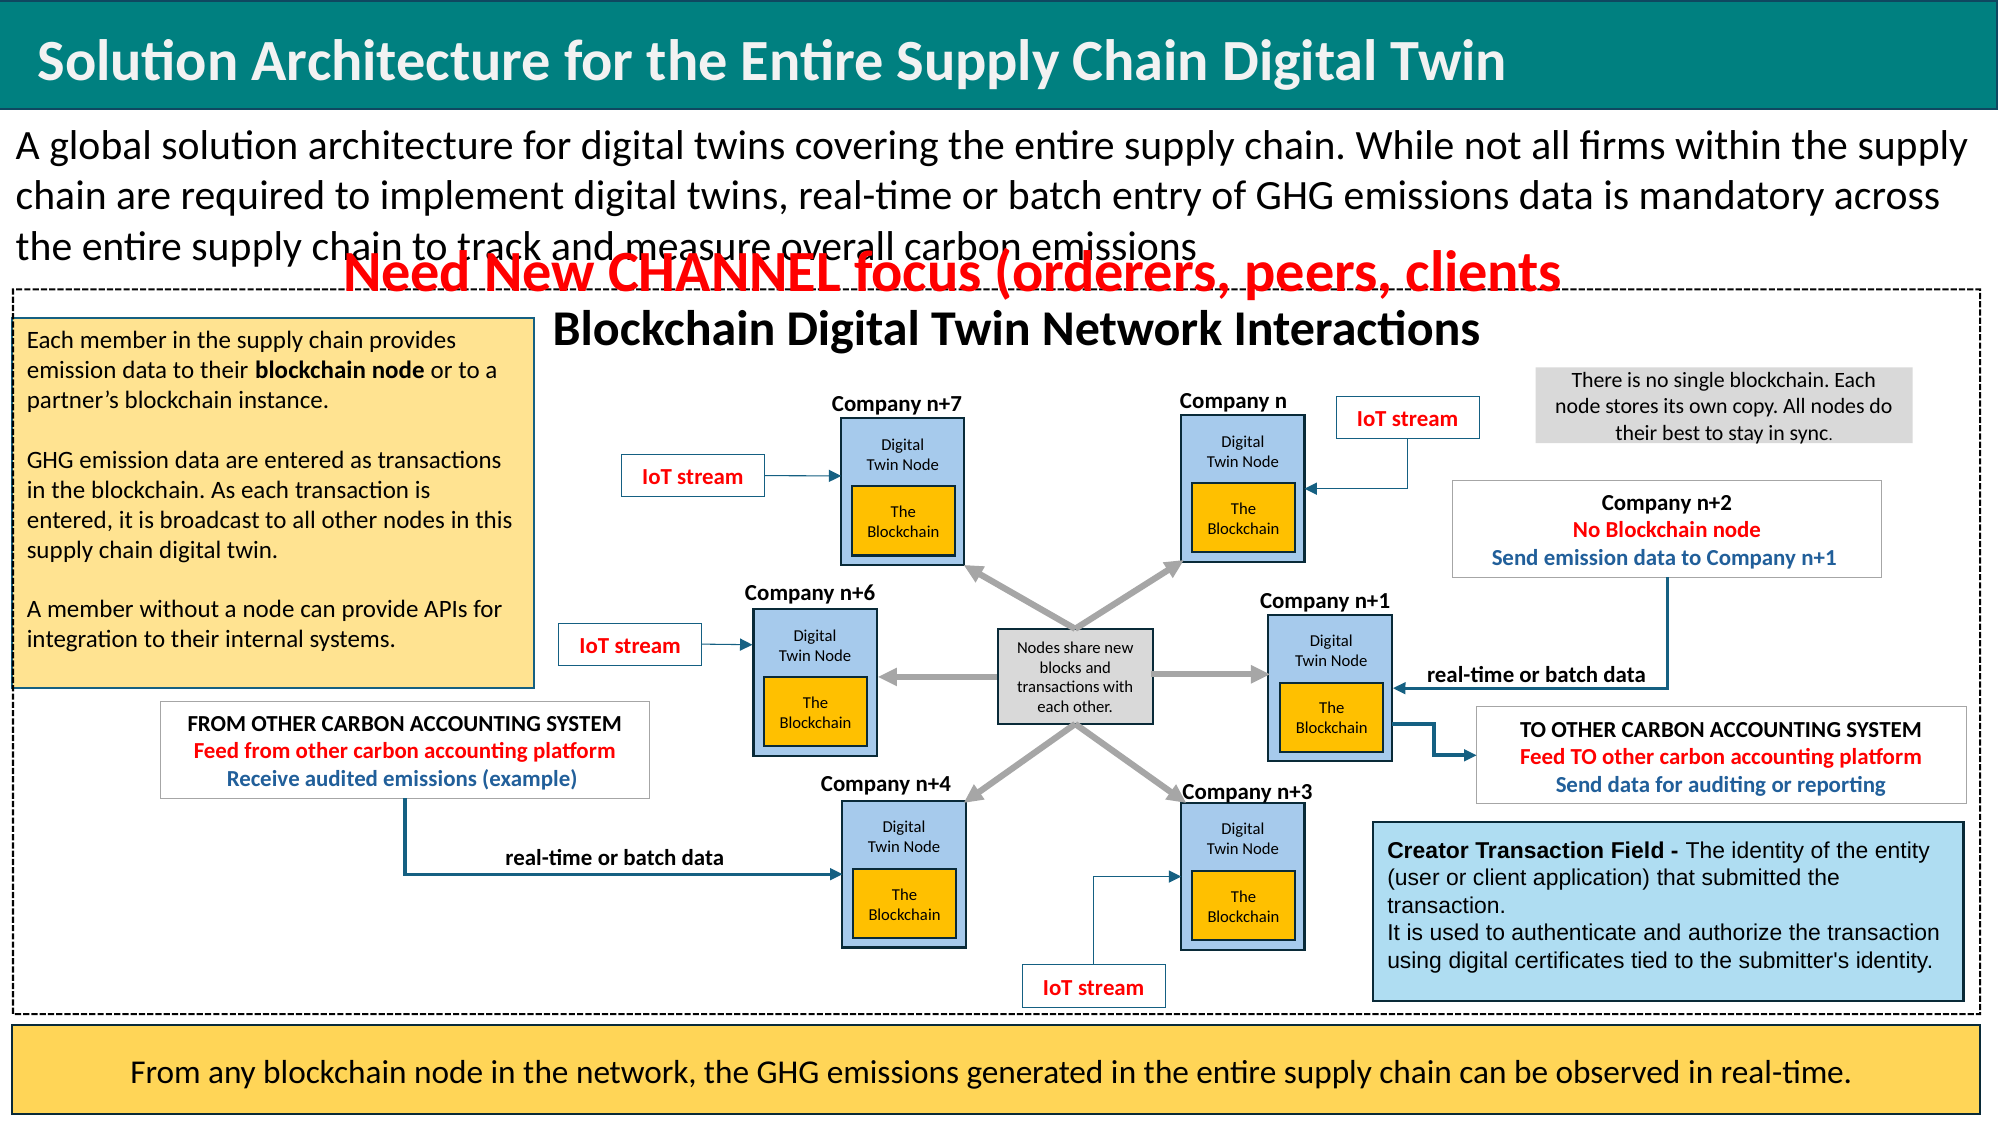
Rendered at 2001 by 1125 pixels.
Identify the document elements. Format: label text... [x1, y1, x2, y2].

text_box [1391, 723, 1477, 756]
text_box [12, 288, 586, 1015]
text_box Solution Architecture for the Entire Supply Chain Digital Twin [9, 14, 1913, 100]
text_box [1093, 876, 1182, 965]
text_box Need New CHANNEL focus (orderers, peers, clients [328, 225, 1756, 311]
text_box A global solution architecture for digital twins covering the entire supply chain. While not all firms within the supply chain are required to implement digital twins, real-time or batch entry of GHG emissions data is mandatory across the entire supply chain to track and measure overall carbon emissions [0, 110, 1998, 276]
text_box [1475, 496, 1585, 771]
text_box [661, 288, 1981, 1015]
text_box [525, 288, 1508, 950]
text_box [586, 618, 661, 1056]
text_box From any blockchain node in the network, the GHG emissions generated in the entire supply chain can be observed in real-time. [11, 1024, 1981, 1115]
text_box [0, 0, 1998, 110]
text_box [1331, 412, 1381, 516]
